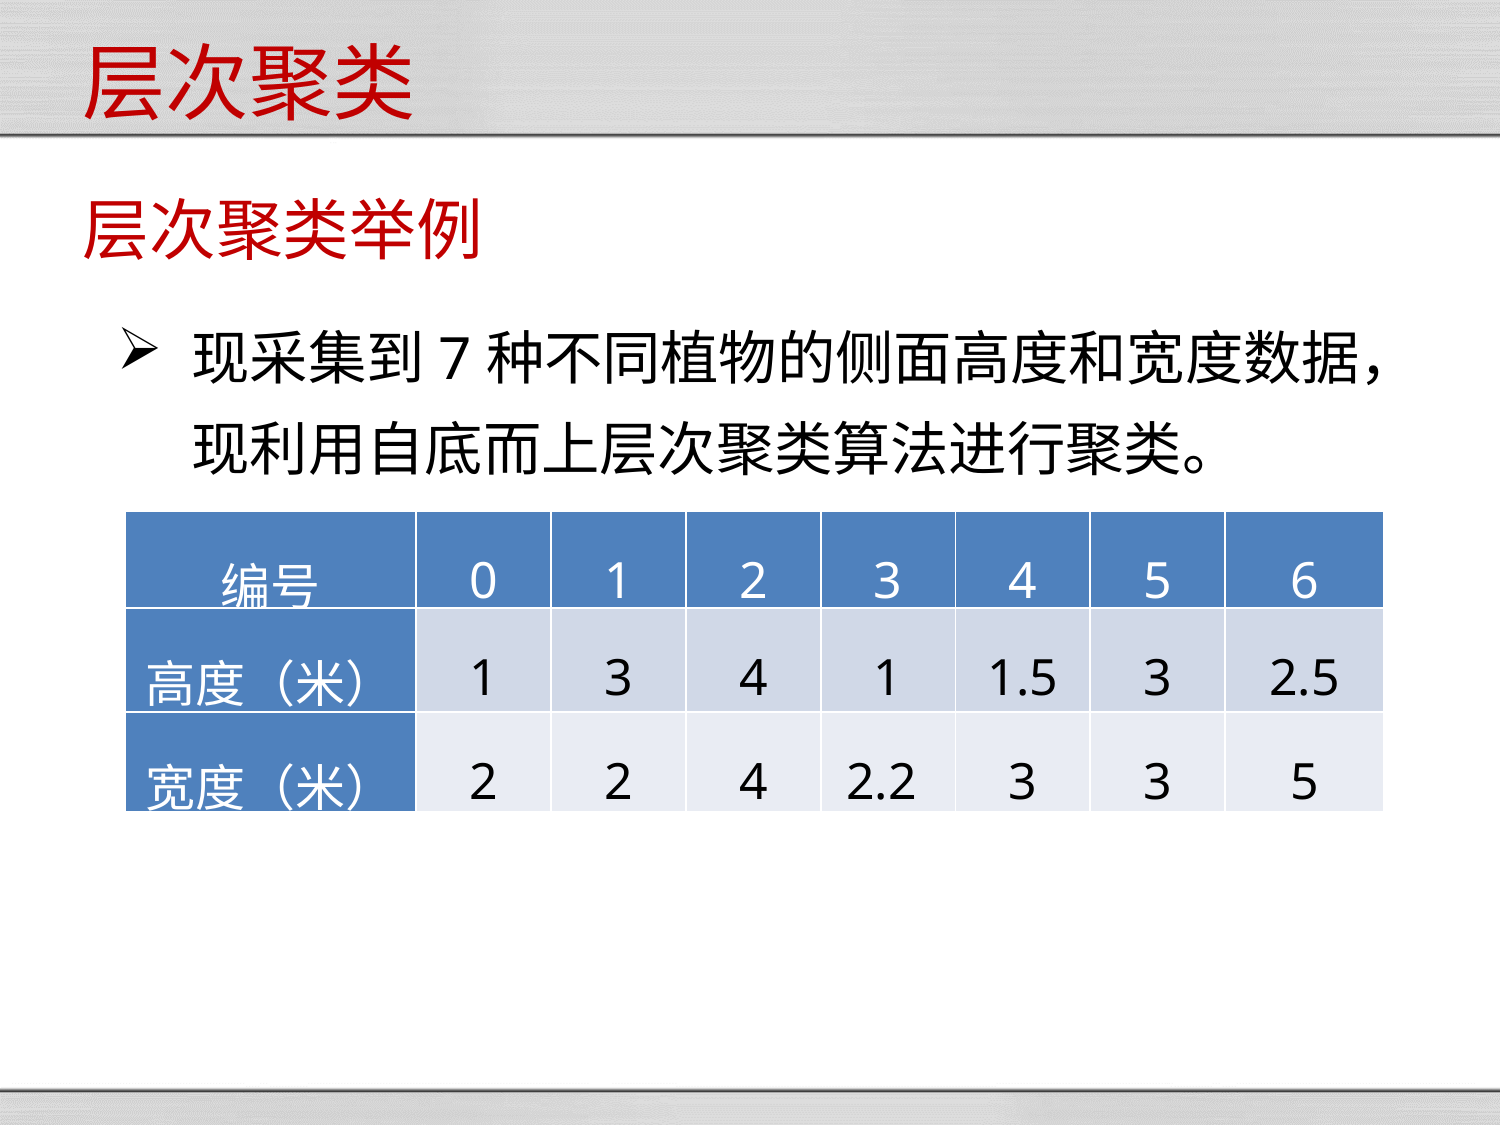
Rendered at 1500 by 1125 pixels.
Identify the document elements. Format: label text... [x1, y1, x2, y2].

table_cell 4 [687, 609, 820, 711]
table_header 3 [822, 512, 955, 607]
table_cell 3 [956, 713, 1089, 811]
table_header 1 [552, 512, 685, 607]
table_cell 2 [552, 713, 685, 811]
text_box 层次聚类举例 [67, 156, 818, 275]
table_header 5 [1091, 512, 1224, 607]
table_cell 2 [417, 713, 550, 811]
table_cell 1.5 [956, 609, 1089, 711]
table_cell 3 [1091, 713, 1224, 811]
table_header 4 [956, 512, 1089, 607]
table_cell 1 [822, 609, 955, 711]
table_cell 高度（米） [126, 609, 415, 711]
table_cell 4 [687, 713, 820, 811]
text_box 现采集到7种不同植物的侧面高度和宽度数据，现利用自底而上层次聚类算法进行聚类。 [102, 292, 1407, 490]
table_cell 2.2 [822, 713, 955, 811]
table_cell 1 [417, 609, 550, 711]
table_header 0 [417, 512, 550, 607]
table_header 6 [1226, 512, 1383, 607]
table_cell 2.5 [1226, 609, 1383, 711]
table_header 编号 [126, 512, 415, 607]
table_cell 3 [1091, 609, 1224, 711]
text_box 层次聚类 [67, 24, 1300, 133]
table_header 2 [687, 512, 820, 607]
table_cell 5 [1226, 713, 1383, 811]
picture [0, 0, 1500, 1125]
table_cell 宽度（米） [126, 713, 415, 811]
table_cell 3 [552, 609, 685, 711]
